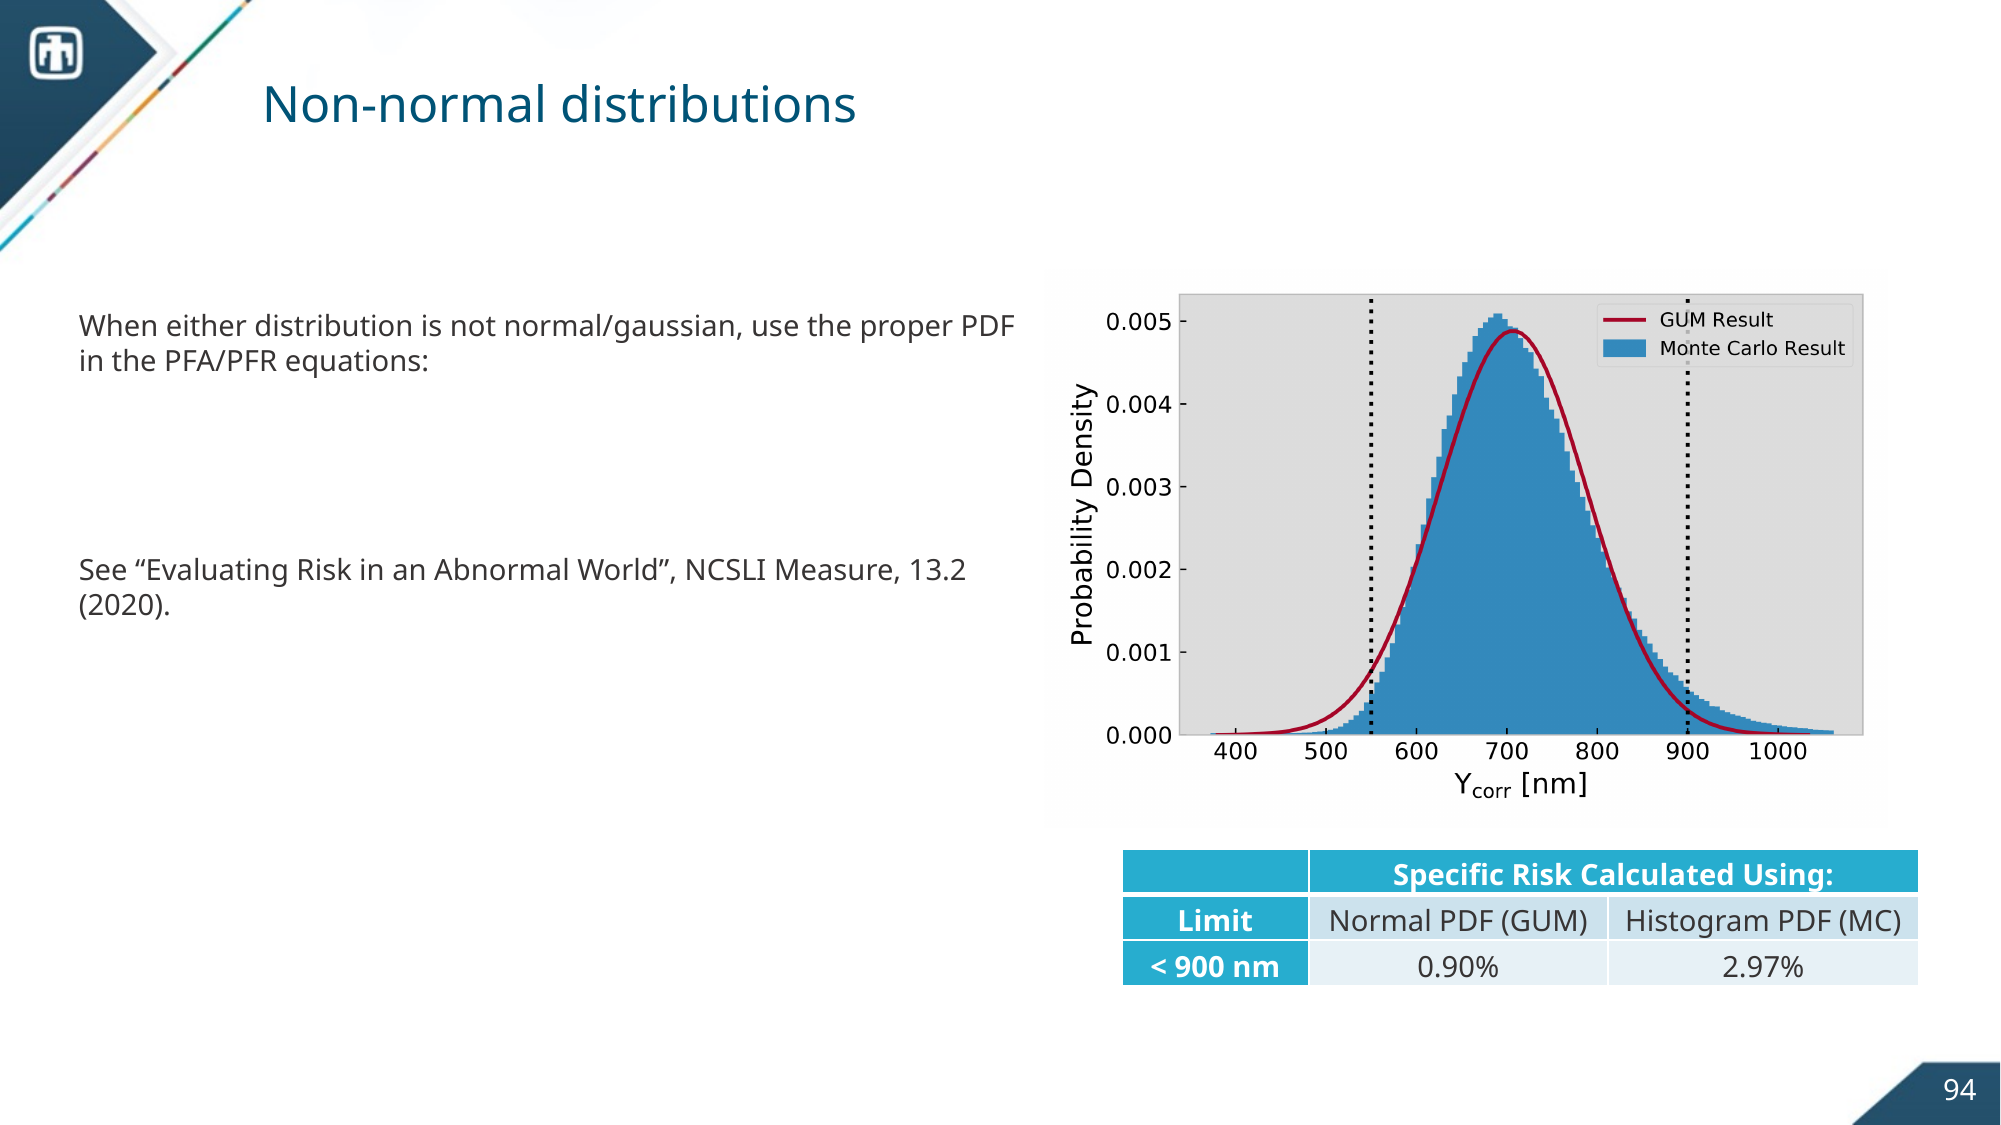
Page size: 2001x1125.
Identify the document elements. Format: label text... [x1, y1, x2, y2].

table_cell Histogram PDF (MC) [1609, 897, 1918, 939]
table_cell Normal PDF (GUM) [1310, 897, 1607, 939]
table_cell 2.97% [1609, 941, 1918, 985]
table_cell Limit [1123, 897, 1308, 939]
slide_number 94 [1919, 1061, 2000, 1122]
title Non-normal distributions [262, 42, 1919, 170]
table_cell 0.90% [1310, 941, 1607, 985]
table_header [1123, 850, 1308, 892]
table_header Specific Risk Calculated Using: [1310, 850, 1918, 892]
picture [0, 0, 2001, 1125]
table_cell < 900 nm [1123, 941, 1308, 985]
